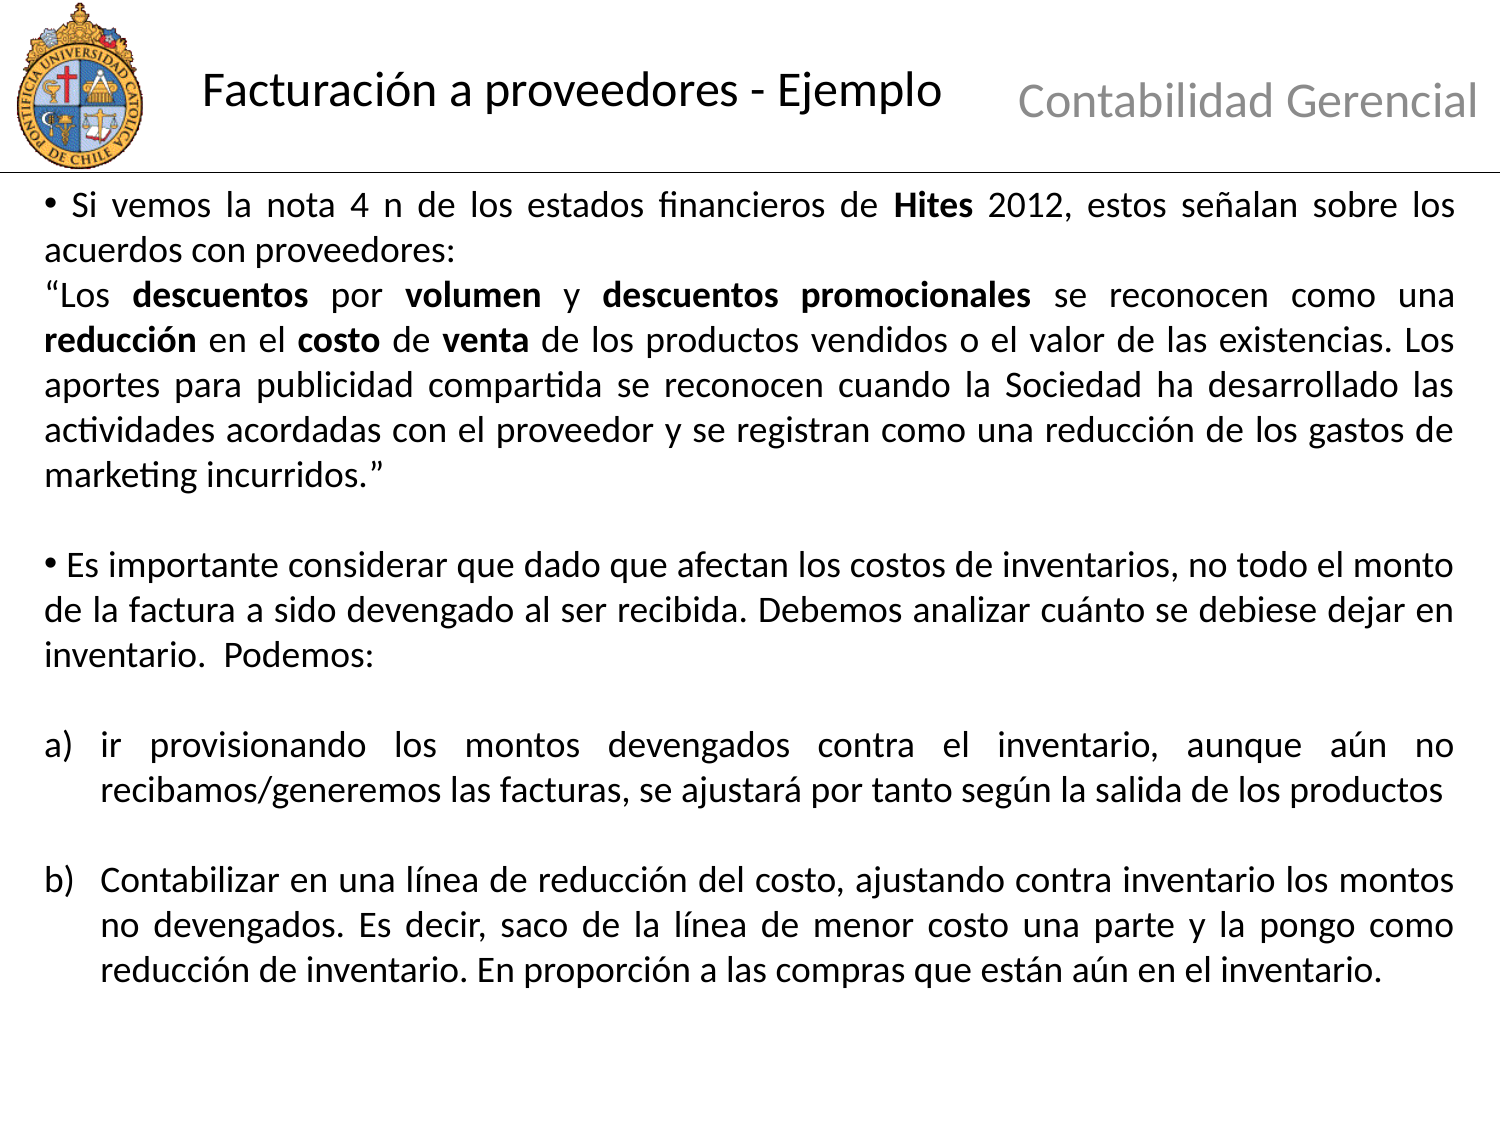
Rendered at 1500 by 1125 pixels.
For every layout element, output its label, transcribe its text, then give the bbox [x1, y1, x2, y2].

title Facturación a proveedores - Ejemplo [160, 0, 998, 171]
text_box Si vemos la nota 4 n de los estados financieros de Hites 2012, estos señalan sobre los acuerdos con proveedores: “Los descuentos por volumen y descuentos promocionales se reconocen como una reducción en el costo de venta de los productos vendidos o el valor de las existencias. Los aportes para publicidad compartida se reconocen cuando la Sociedad ha desarrollado las actividades acordadas con el proveedor y se registran como una reducción de los gastos de marketing incurridos.” Es importante considerar que dado que afectan los costos de inventarios, no todo el monto de la factura a sido devengado al ser recibida. Debemos analizar cuánto se debiese dejar en inventario. Podemos: ir provisionando los montos devengados contra el inventario, aunque aún no recibamos/generemos las facturas, se ajustará por tanto según la salida de los productos Contabilizar en una línea de reducción del costo, ajustando contra inventario los montos no devengados. Es decir, saco de la línea de menor costo una parte y la pongo como reducción de inventario. En proporción a las compras que están aún en el inventario. [29, 180, 1471, 998]
subtitle Contabilidad Gerencial [29, 173, 165, 180]
subtitle Contabilidad Gerencial [998, 0, 1500, 172]
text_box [0, 0, 160, 172]
